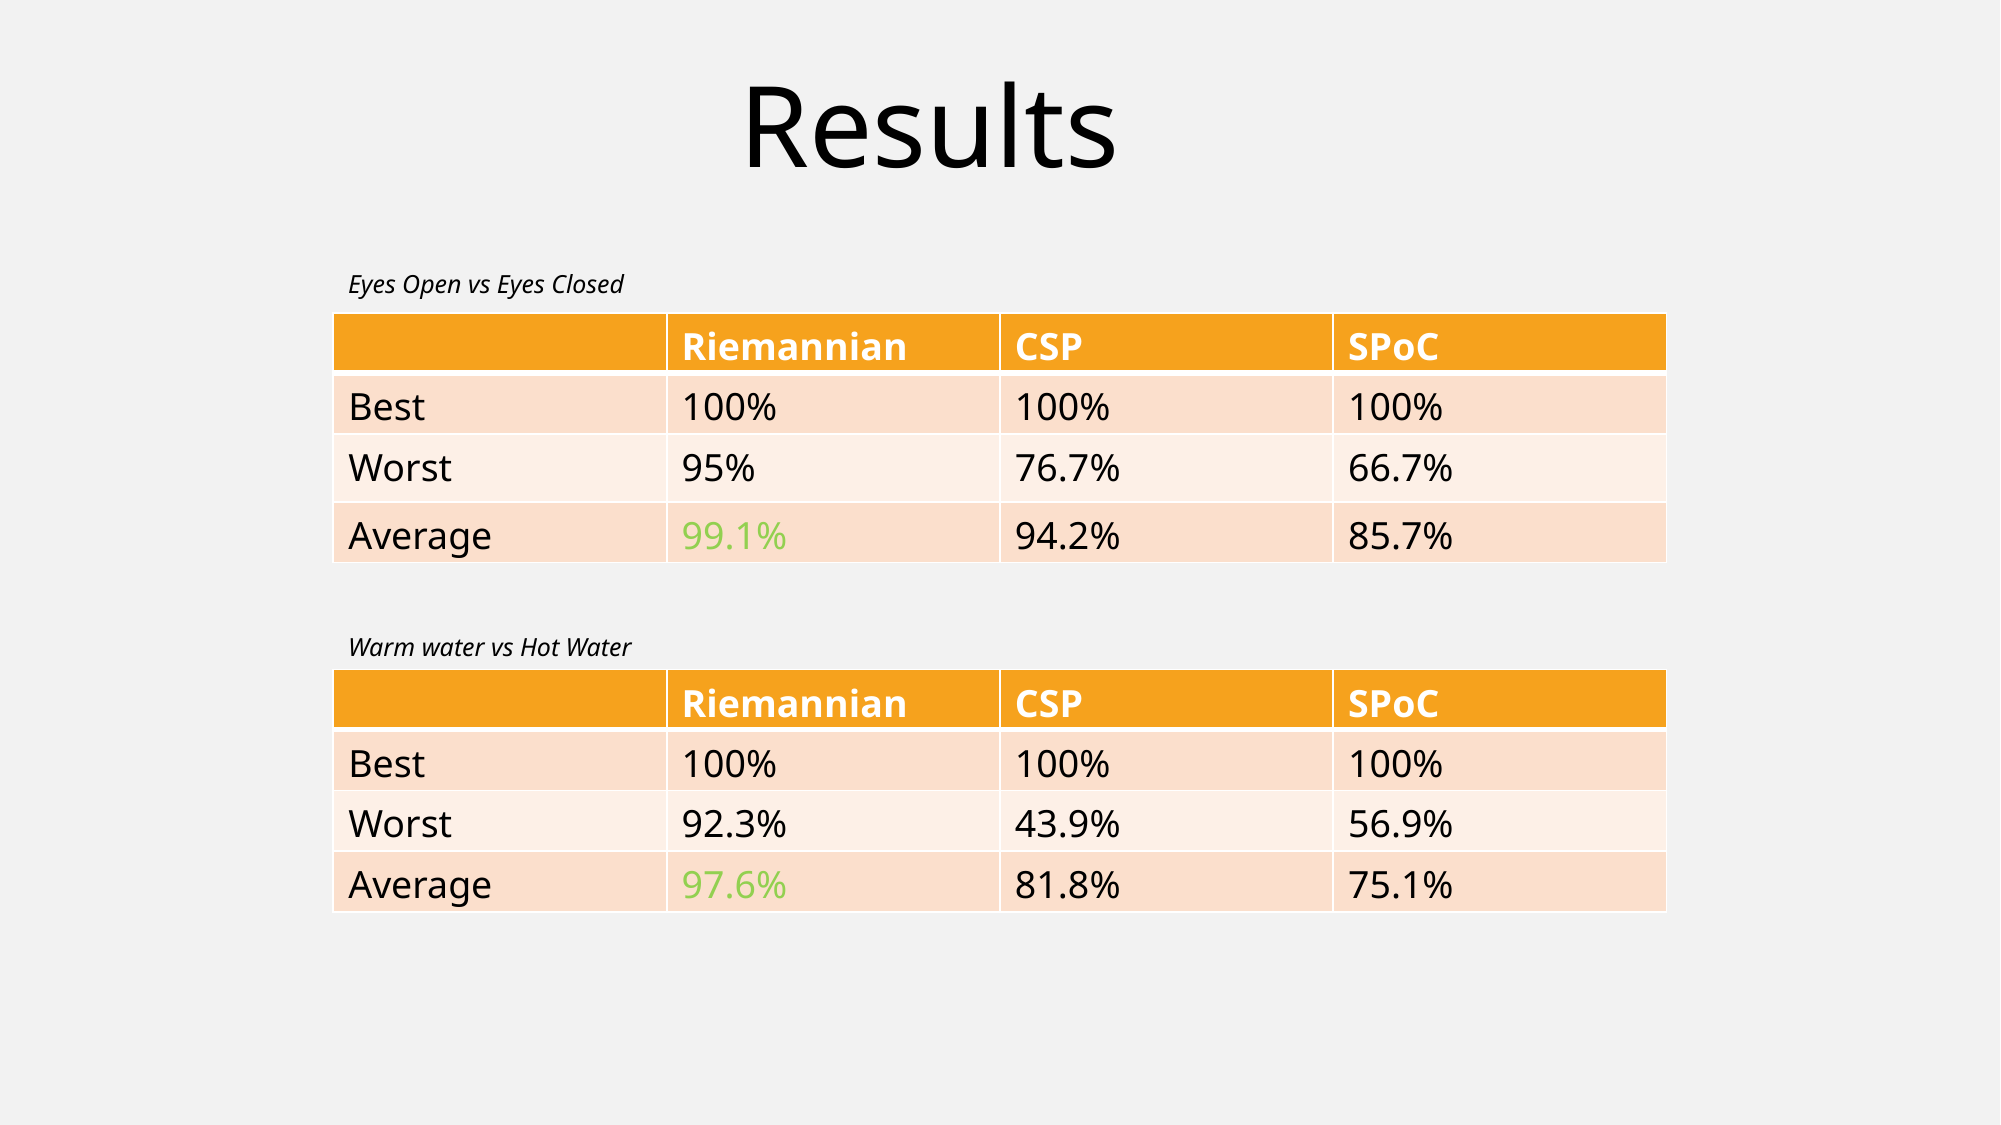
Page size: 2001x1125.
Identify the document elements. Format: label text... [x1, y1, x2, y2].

table_cell 75.1% [1334, 852, 1666, 911]
table_header CSP [1001, 670, 1332, 727]
table_header Riemannian [668, 670, 999, 727]
table_cell 43.9% [1001, 791, 1332, 850]
table_header SPoC [1334, 670, 1666, 727]
table_cell 100% [668, 376, 999, 433]
table_cell 100% [1001, 376, 1332, 433]
table_cell 56.9% [1334, 791, 1666, 850]
table_header [334, 670, 666, 727]
table_cell Best [334, 732, 666, 790]
table_header Riemannian [668, 314, 999, 370]
table_cell 66.7% [1334, 435, 1666, 501]
text_box Eyes Open vs Eyes Closed [333, 260, 882, 306]
table_cell 92.3% [668, 791, 999, 850]
table_cell 100% [1334, 732, 1666, 790]
table_cell 100% [1001, 732, 1332, 790]
text_box Warm water vs Hot Water [333, 624, 882, 669]
text_box Results [724, 47, 1135, 198]
table_cell Average [334, 852, 666, 911]
table_header [334, 314, 666, 370]
table_header SPoC [1334, 314, 1666, 370]
table_cell 85.7% [1334, 503, 1666, 562]
table_cell 76.7% [1001, 435, 1332, 501]
table_header CSP [1001, 314, 1332, 370]
table_cell 97.6% [668, 852, 999, 911]
table_cell 100% [1334, 376, 1666, 433]
table_cell Best [334, 376, 666, 433]
table_cell 94.2% [1001, 503, 1332, 562]
table_cell 81.8% [1001, 852, 1332, 911]
table_cell Worst [334, 791, 666, 850]
table_cell Worst [334, 435, 666, 501]
table_cell 100% [668, 732, 999, 790]
table_cell 99.1% [668, 503, 999, 562]
table_cell 95% [668, 435, 999, 501]
table_cell Average [334, 503, 666, 562]
